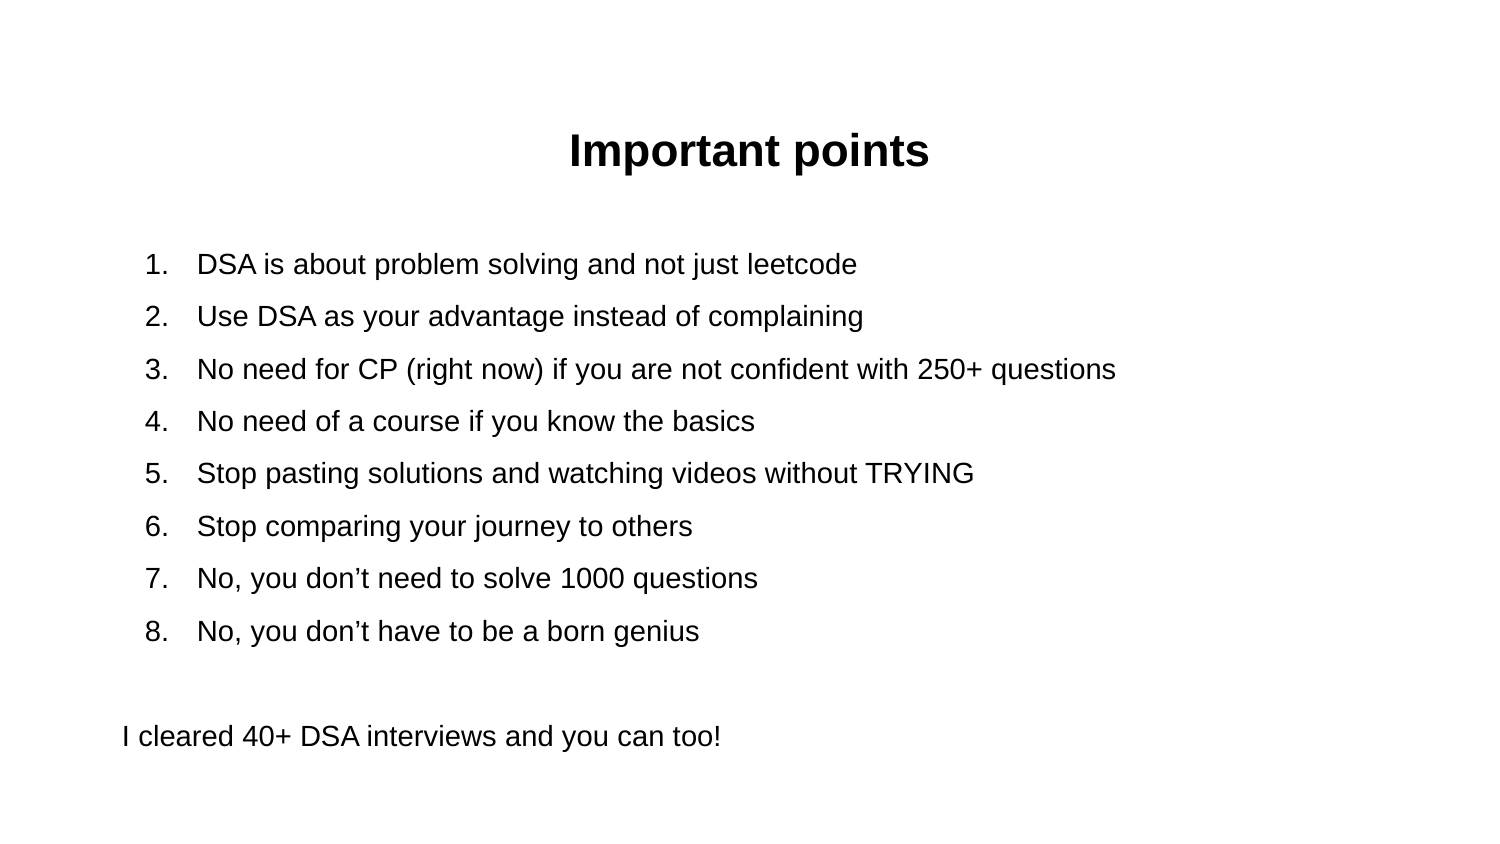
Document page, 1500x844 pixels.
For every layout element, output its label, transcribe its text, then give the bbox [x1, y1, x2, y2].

text_box Important points DSA is about problem solving and not just leetcode Use DSA as your advantage instead of complaining No need for CP (right now) if you are not confident with 250+ questions No need of a course if you know the basics Stop pasting solutions and watching videos without TRYING Stop comparing your journey to others No, you don’t need to solve 1000 questions No, you don’t have to be a born genius I cleared 40+ DSA interviews and you can too! [106, 77, 1393, 766]
